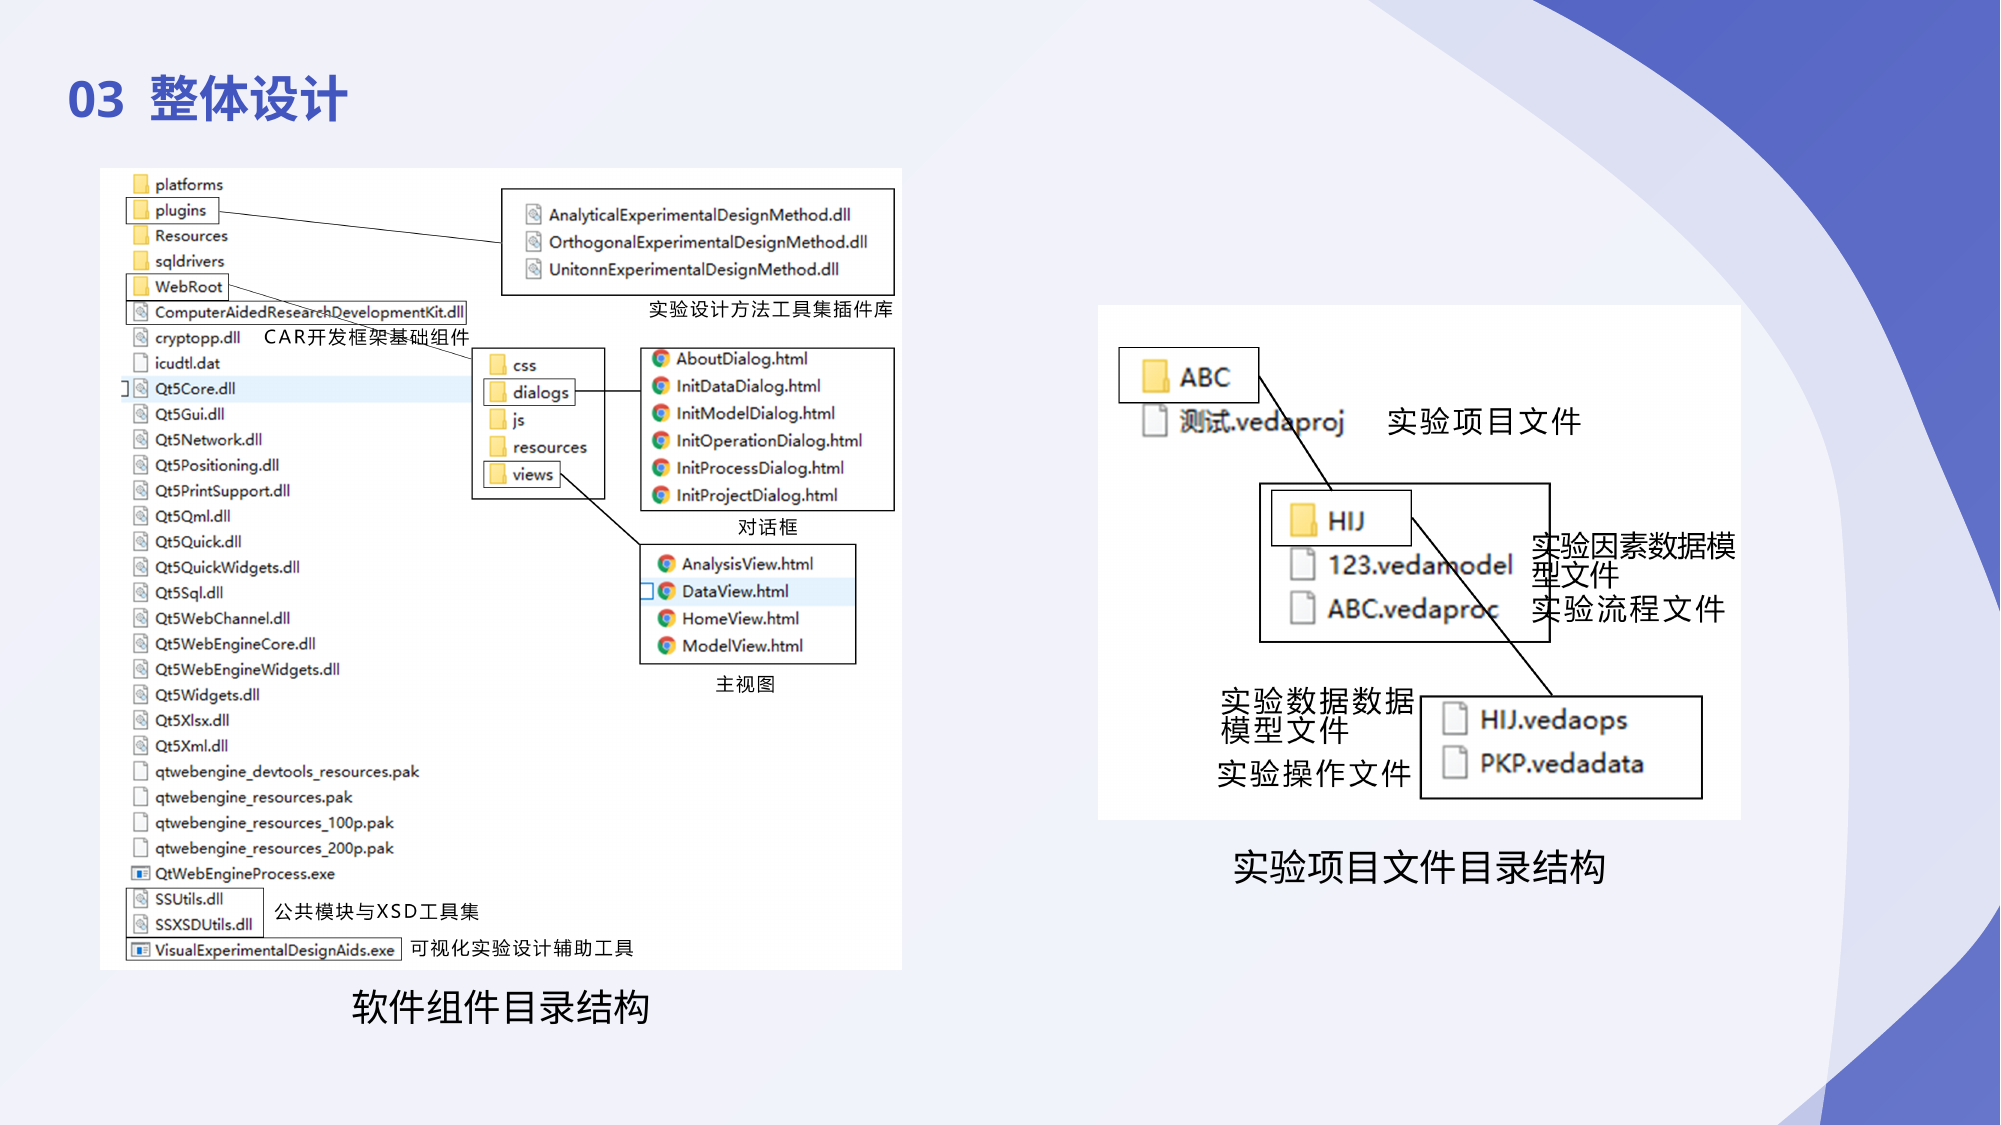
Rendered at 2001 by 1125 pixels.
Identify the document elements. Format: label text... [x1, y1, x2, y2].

picture [100, 168, 902, 970]
picture [1098, 305, 1741, 820]
text_box 实验项目文件目录结构 [998, 836, 1842, 897]
text_box 软件组件目录结构 [79, 976, 923, 1036]
list 03 整体设计 [52, 41, 924, 162]
